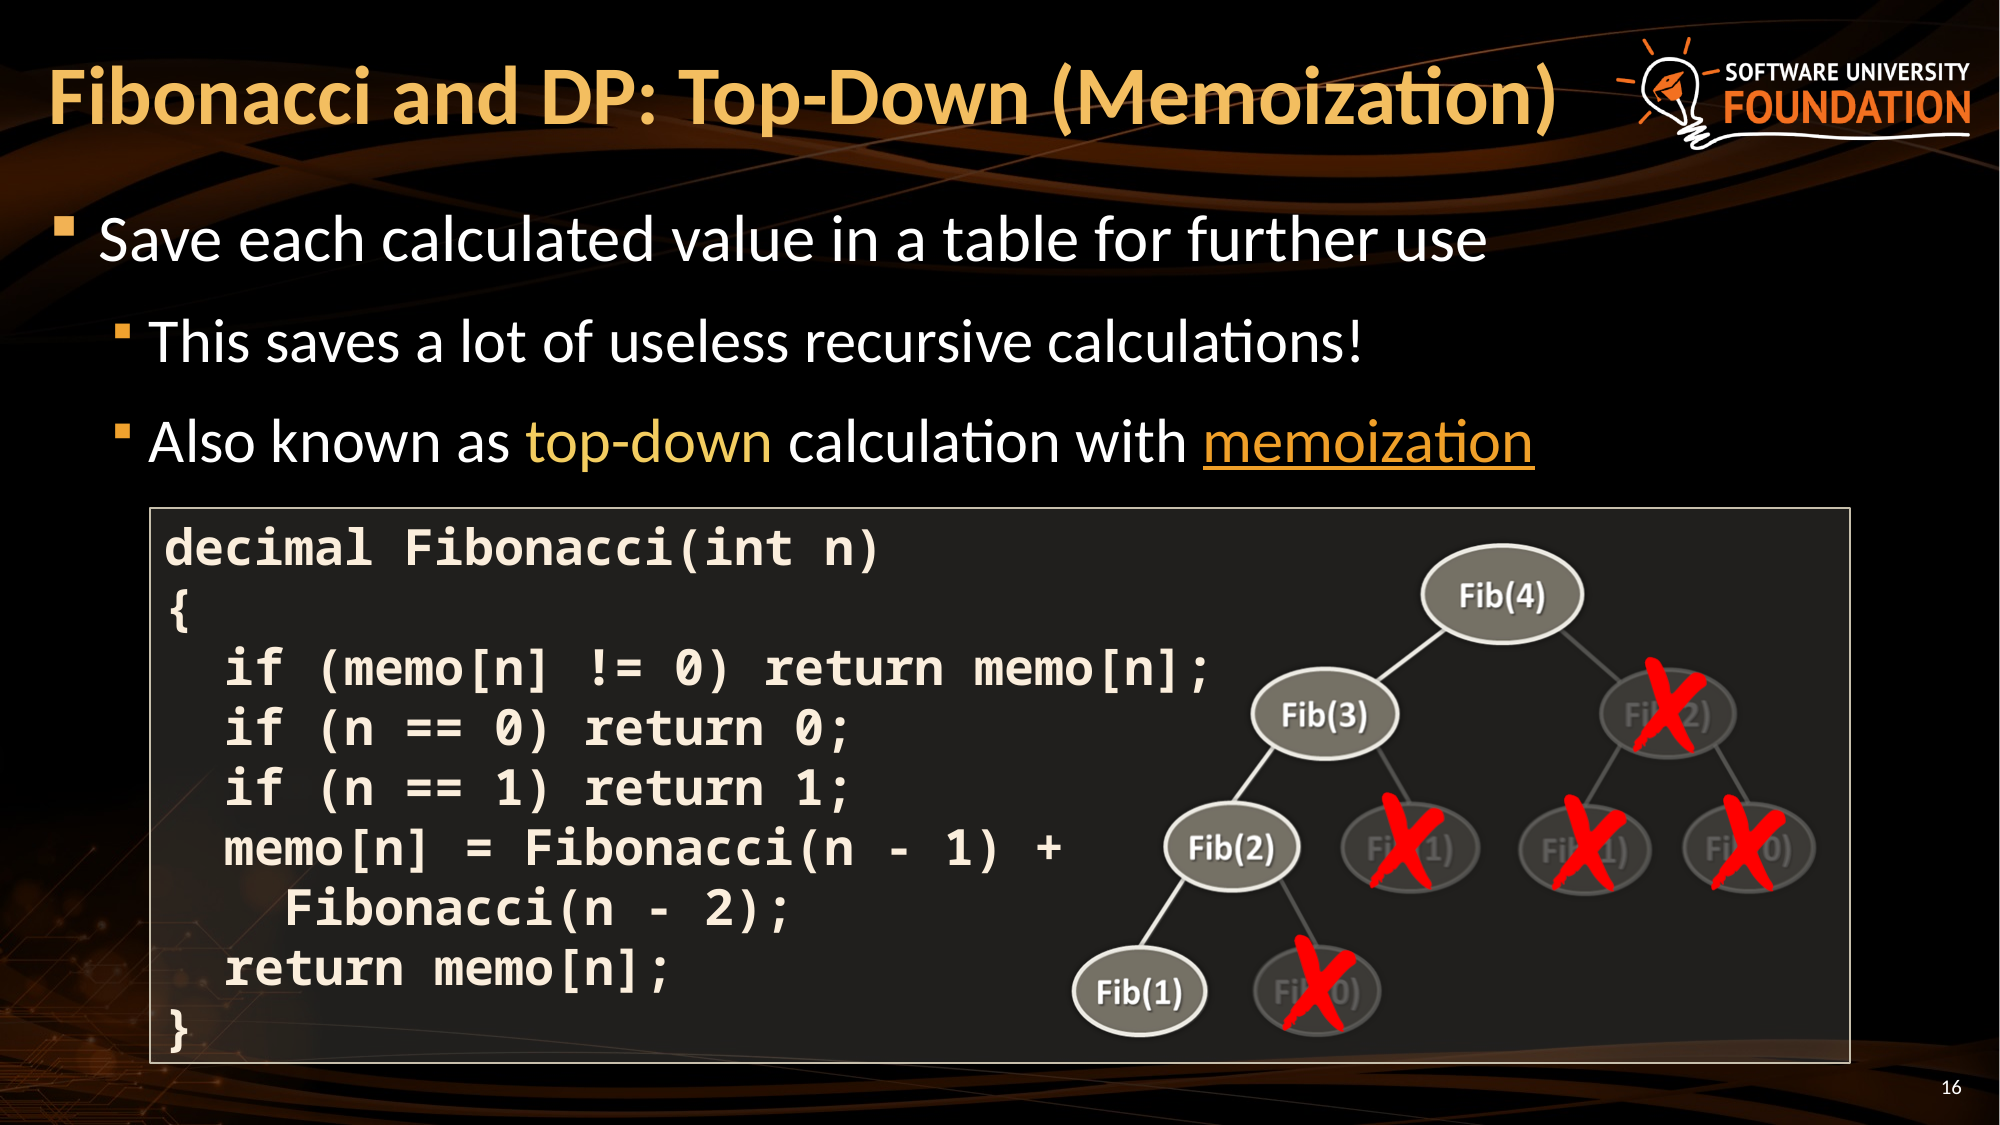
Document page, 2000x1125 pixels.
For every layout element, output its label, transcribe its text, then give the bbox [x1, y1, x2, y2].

list Save each calculated value in a table for further use This saves a lot of useless recursive calculations! Also known as top-down calculation with memoization [31, 188, 1968, 1103]
text_box decimal Fibonacci(int n) { if (memo[n] != 0) return memo[n]; if (n == 0) return 0; if (n == 1) return 1; memo[n] = Fibonacci(n - 1) + Fibonacci(n - 2); return memo[n]; } [149, 507, 1850, 1063]
title Fibonacci and DP: Top-Down (Memoization) [30, 6, 1602, 189]
picture [0, 0, 2000, 1125]
